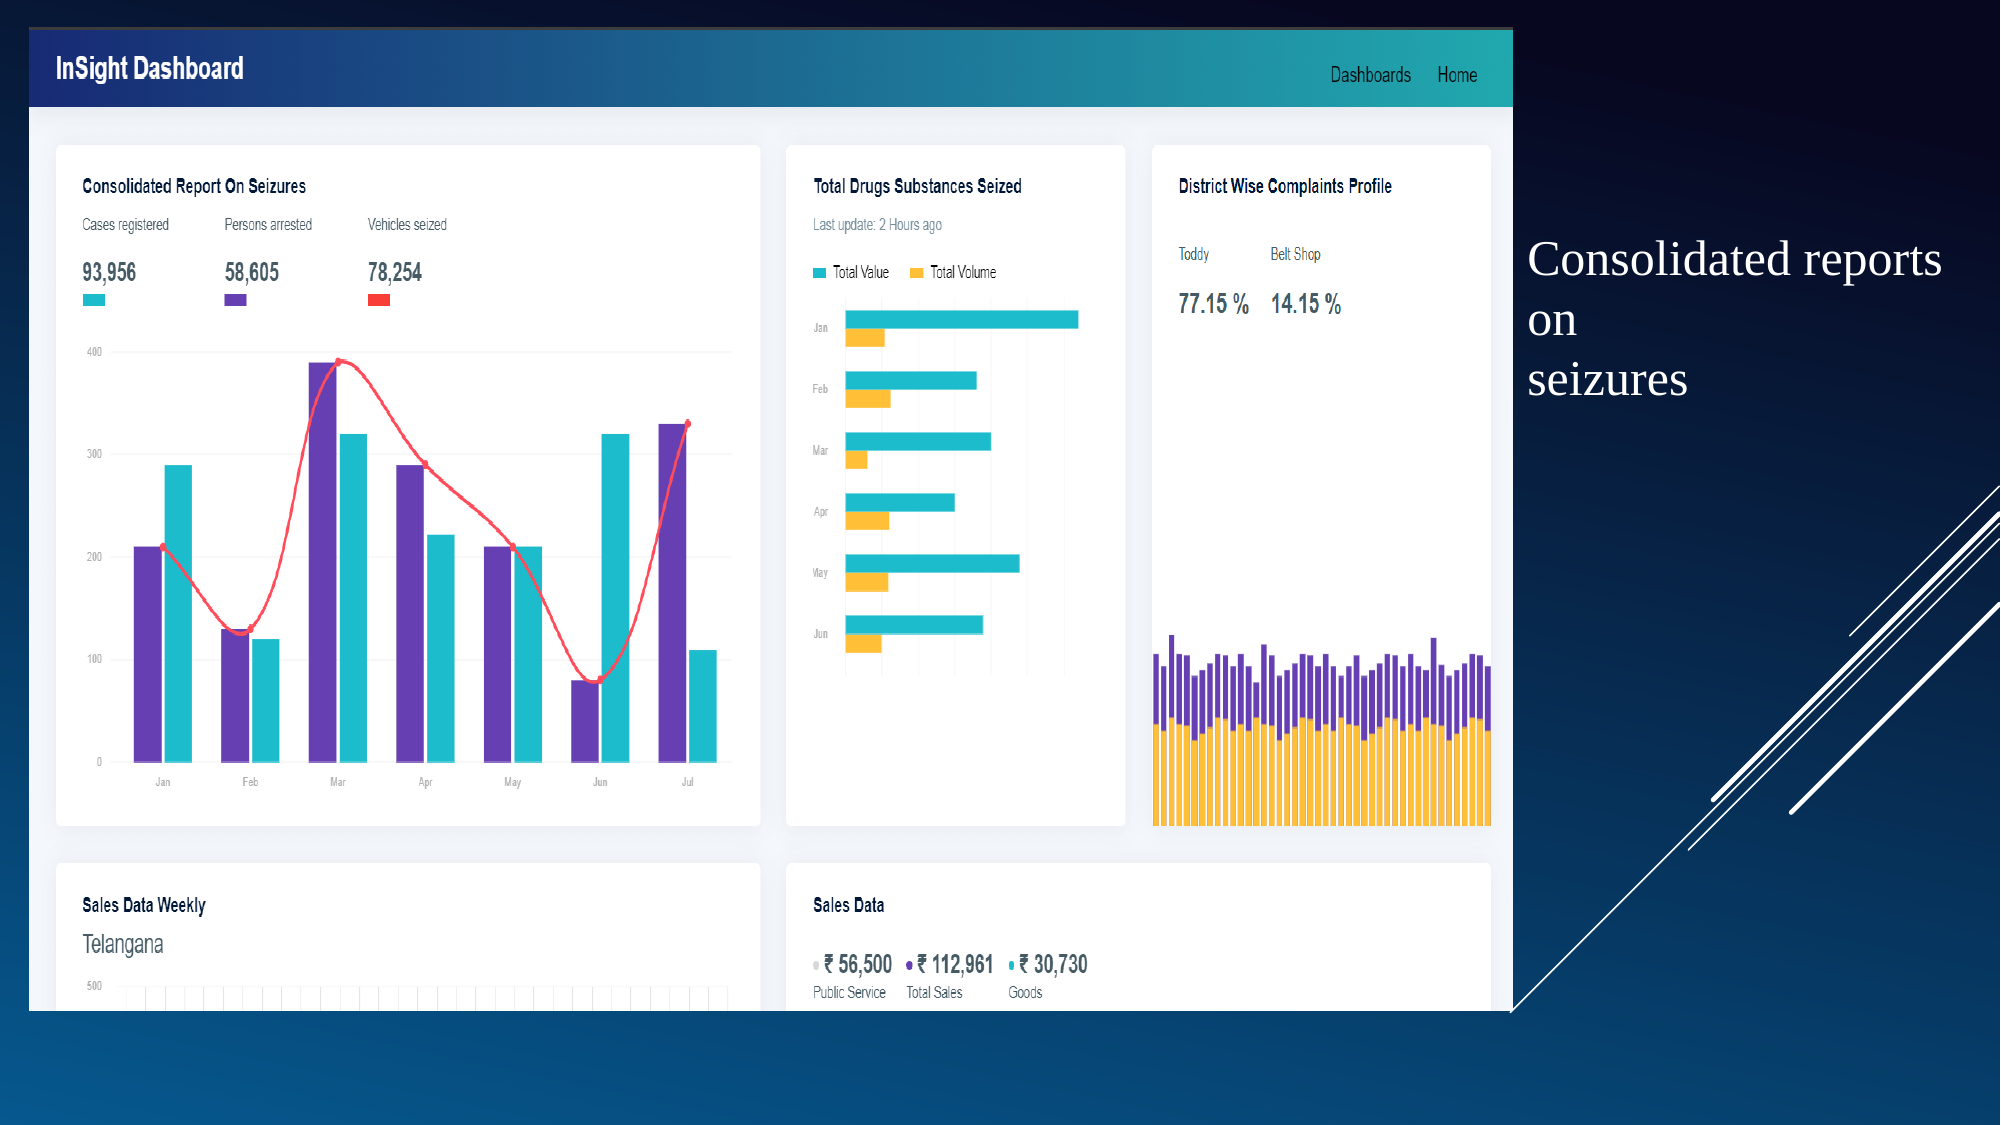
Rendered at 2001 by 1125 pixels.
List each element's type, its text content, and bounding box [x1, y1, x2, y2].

picture [28, 26, 1513, 1011]
text_box Consolidated reports on seizures [1513, 218, 2000, 414]
